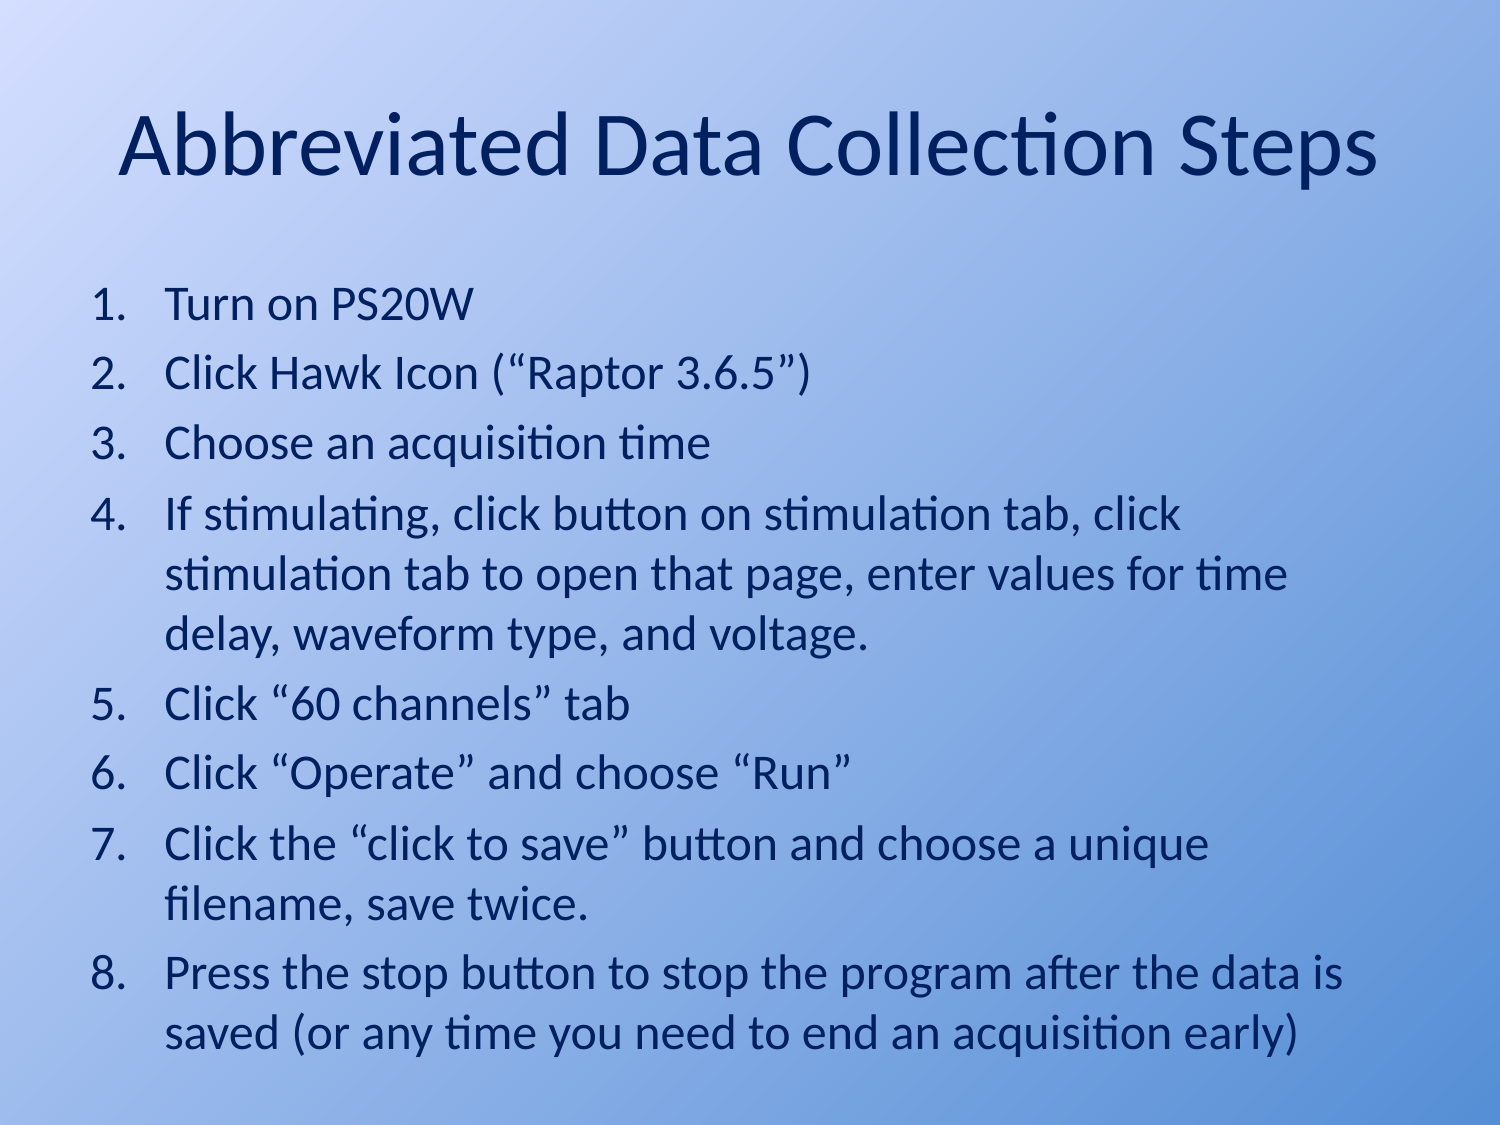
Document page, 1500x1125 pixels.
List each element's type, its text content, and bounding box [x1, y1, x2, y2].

list Turn on PS20W Click Hawk Icon (“Raptor 3.6.5”) Choose an acquisition time If stimulating, click button on stimulation tab, click stimulation tab to open that page, enter values for time delay, waveform type, and voltage. Click “60 channels” tab Click “Operate” and choose “Run” Click the “click to save” button and choose a unique filename, save twice. Press the stop button to stop the program after the data is saved (or any time you need to end an acquisition early) [75, 262, 1425, 1075]
title Abbreviated Data Collection Steps [75, 45, 1425, 233]
